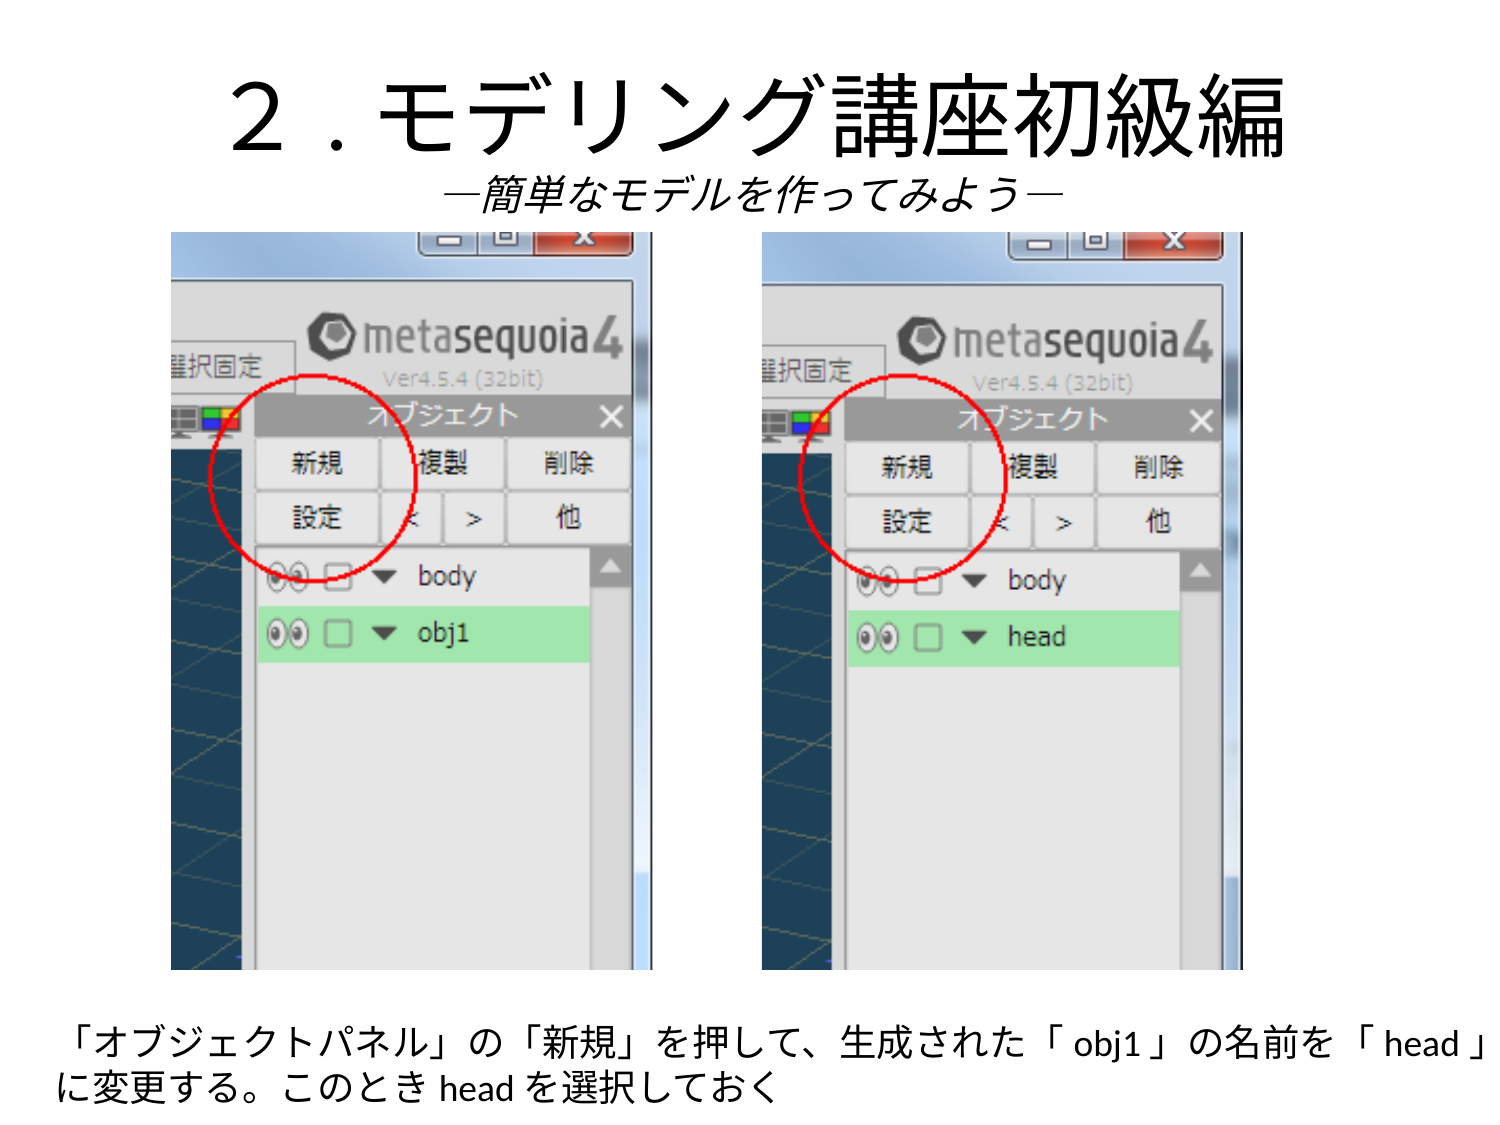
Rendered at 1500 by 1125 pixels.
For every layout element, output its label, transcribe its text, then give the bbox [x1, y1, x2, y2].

picture [761, 232, 1244, 971]
text_box 「オブジェクトパネル」の「新規」を押して、生成された「obj1」の名前を「head」 に変更する。このときheadを選択しておく [40, 1011, 1500, 1117]
picture [170, 232, 653, 971]
title ２.モデリング講座初級編 ―簡単なモデルを作ってみよう― [75, 45, 1425, 233]
